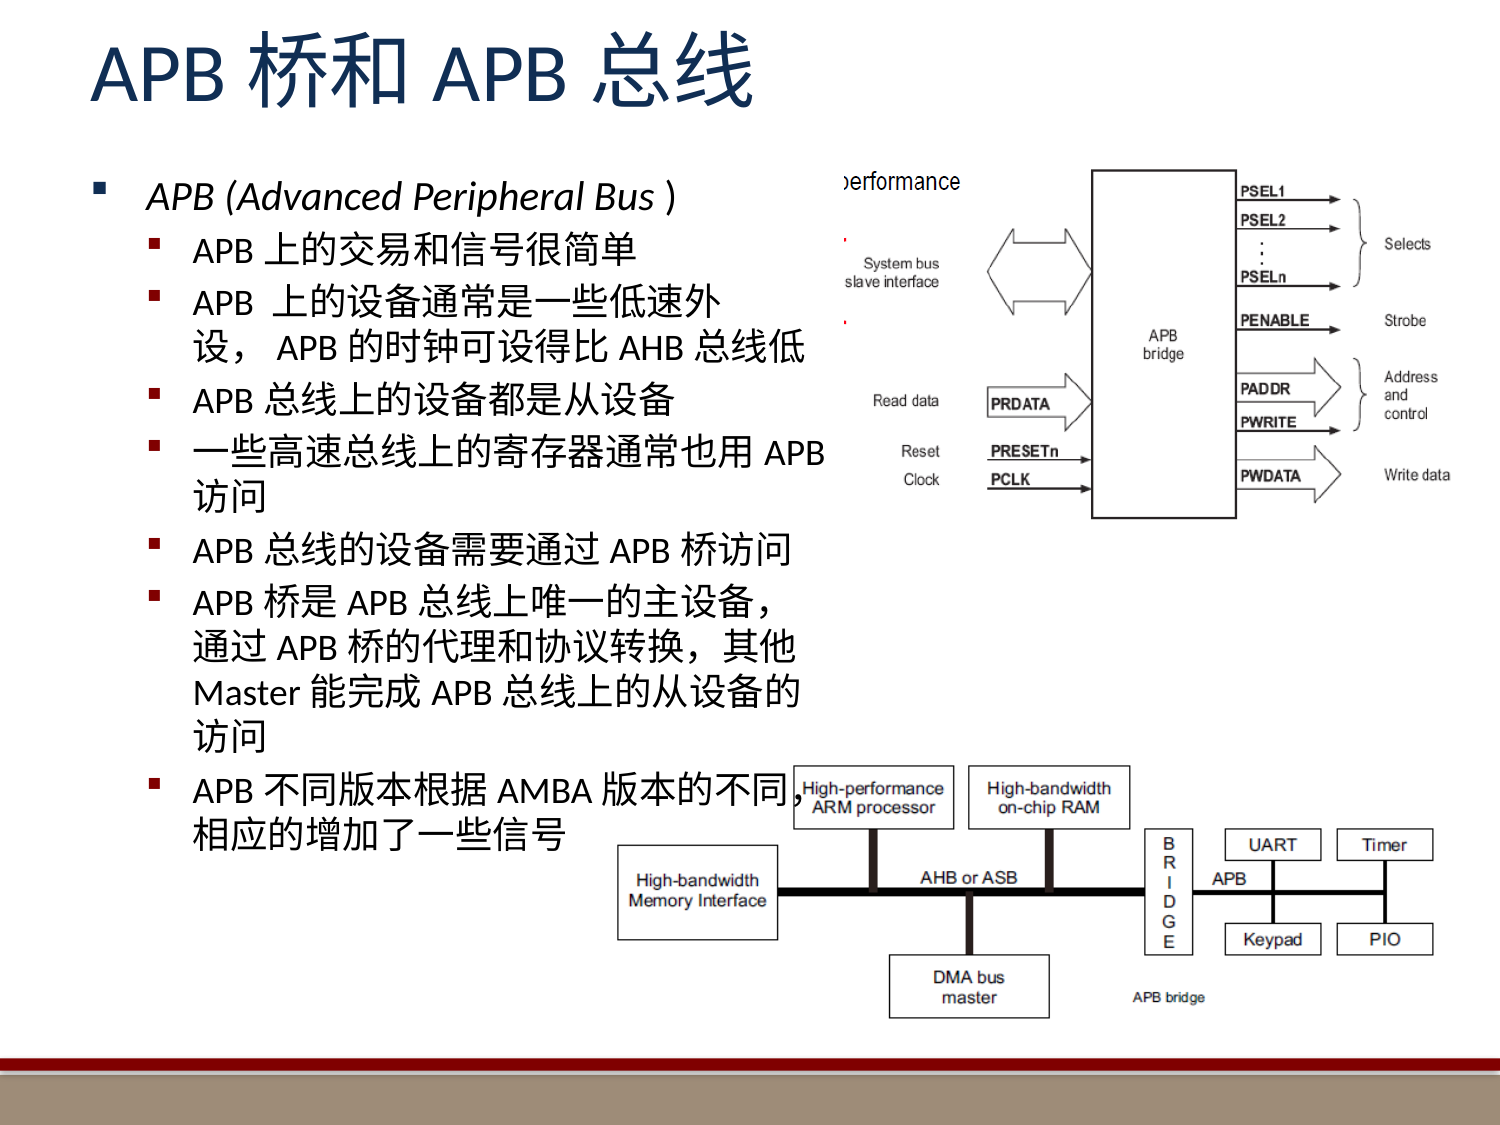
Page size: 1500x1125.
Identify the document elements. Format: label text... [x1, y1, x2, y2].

picture [596, 739, 1455, 1036]
picture [844, 113, 1462, 537]
title APB桥和APB总线 [74, 0, 1426, 138]
list APB (Advanced Peripheral Bus ) APB上的交易和信号很简单 APB 上的设备通常是一些低速外设，APB的时钟可设得比AHB总线低 APB总线上的设备都是从设备 一些高速总线上的寄存器通常也用APB访问 APB总线的设备需要通过APB桥访问 APB桥是APB总线上唯一的主设备，通过APB桥的代理和协议转换，其他Master能完成APB总线上的从设备的访问 APB不同版本根据AMBA版本的不同，相应的增加了一些信号 [74, 160, 845, 1036]
